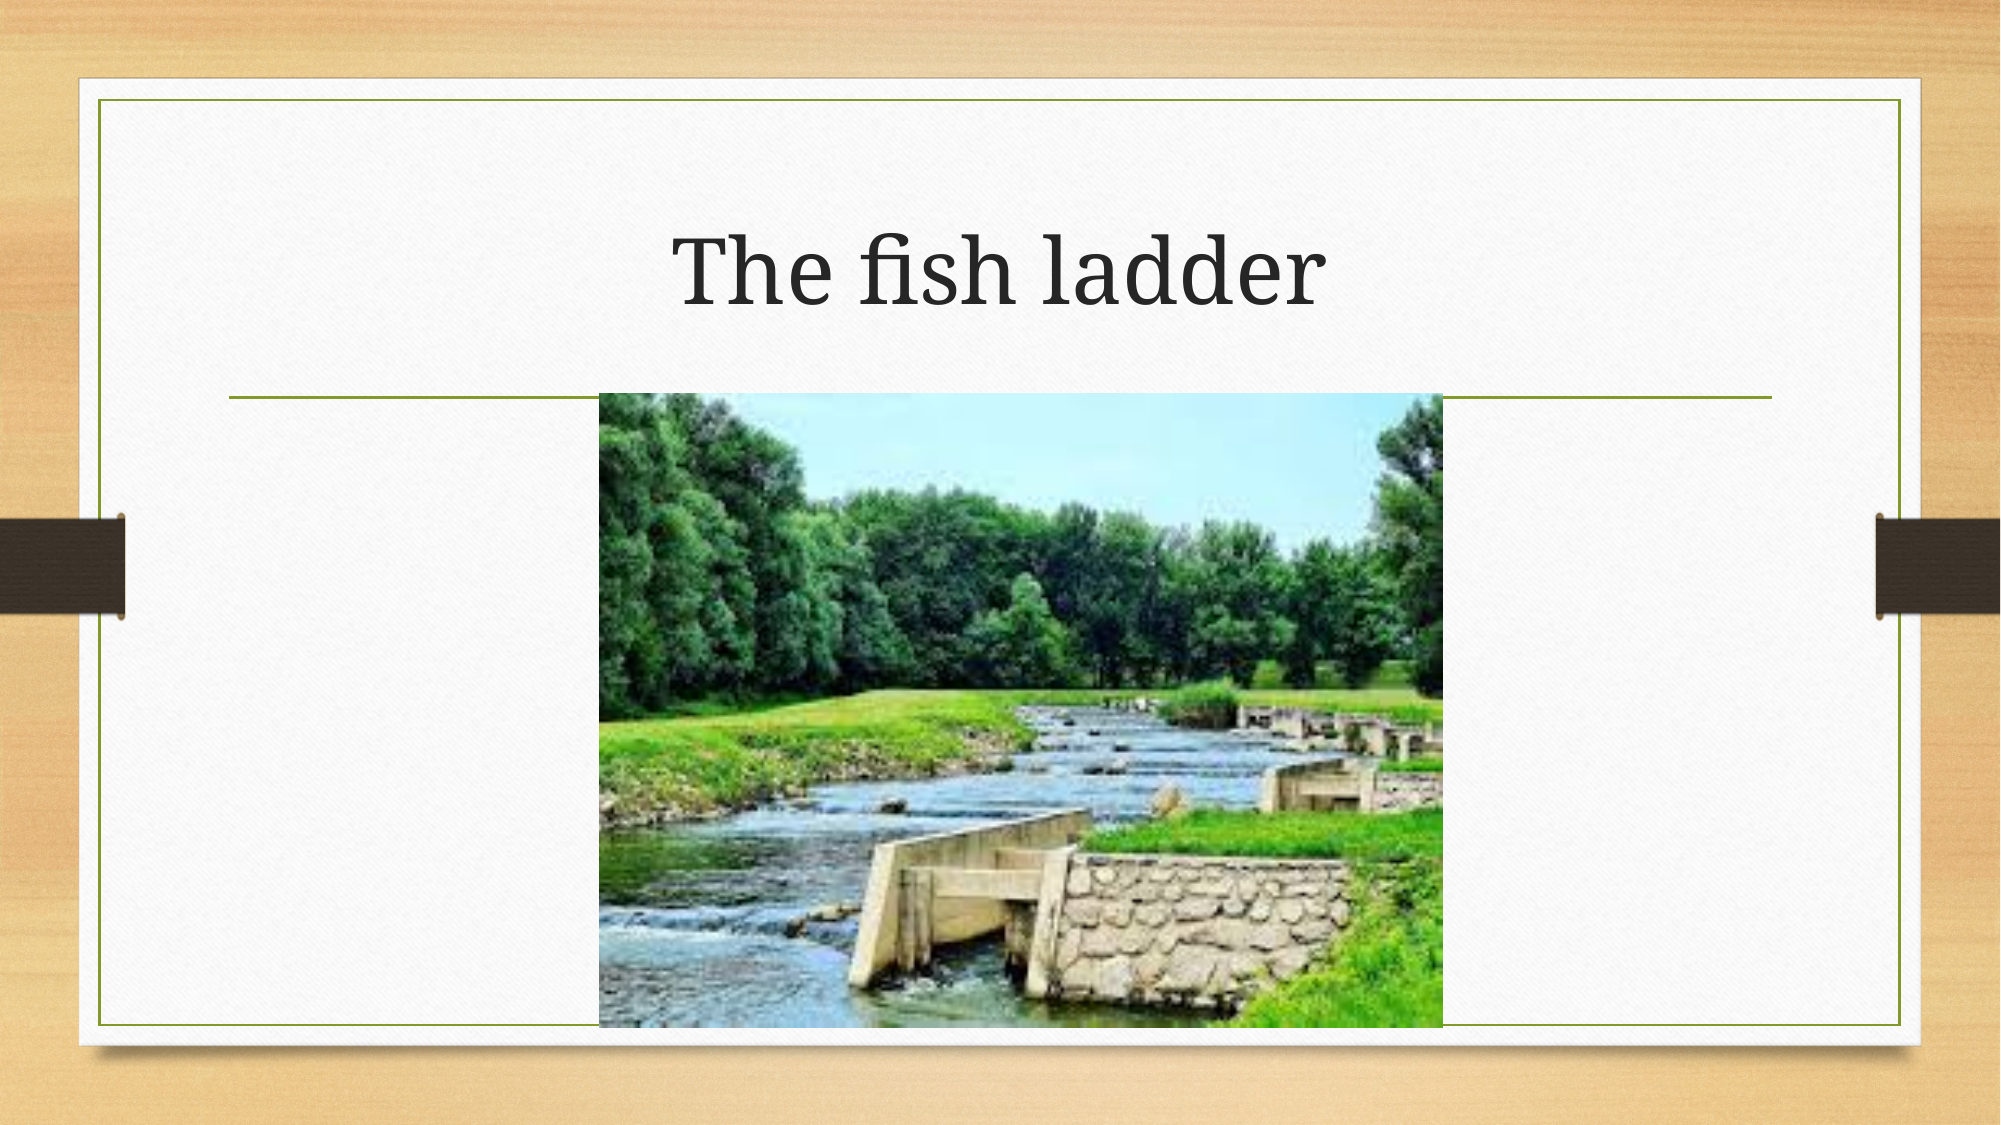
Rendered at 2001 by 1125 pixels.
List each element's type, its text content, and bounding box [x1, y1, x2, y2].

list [599, 393, 1444, 1028]
picture [0, 0, 2001, 1125]
title The fish ladder [212, 161, 1788, 375]
